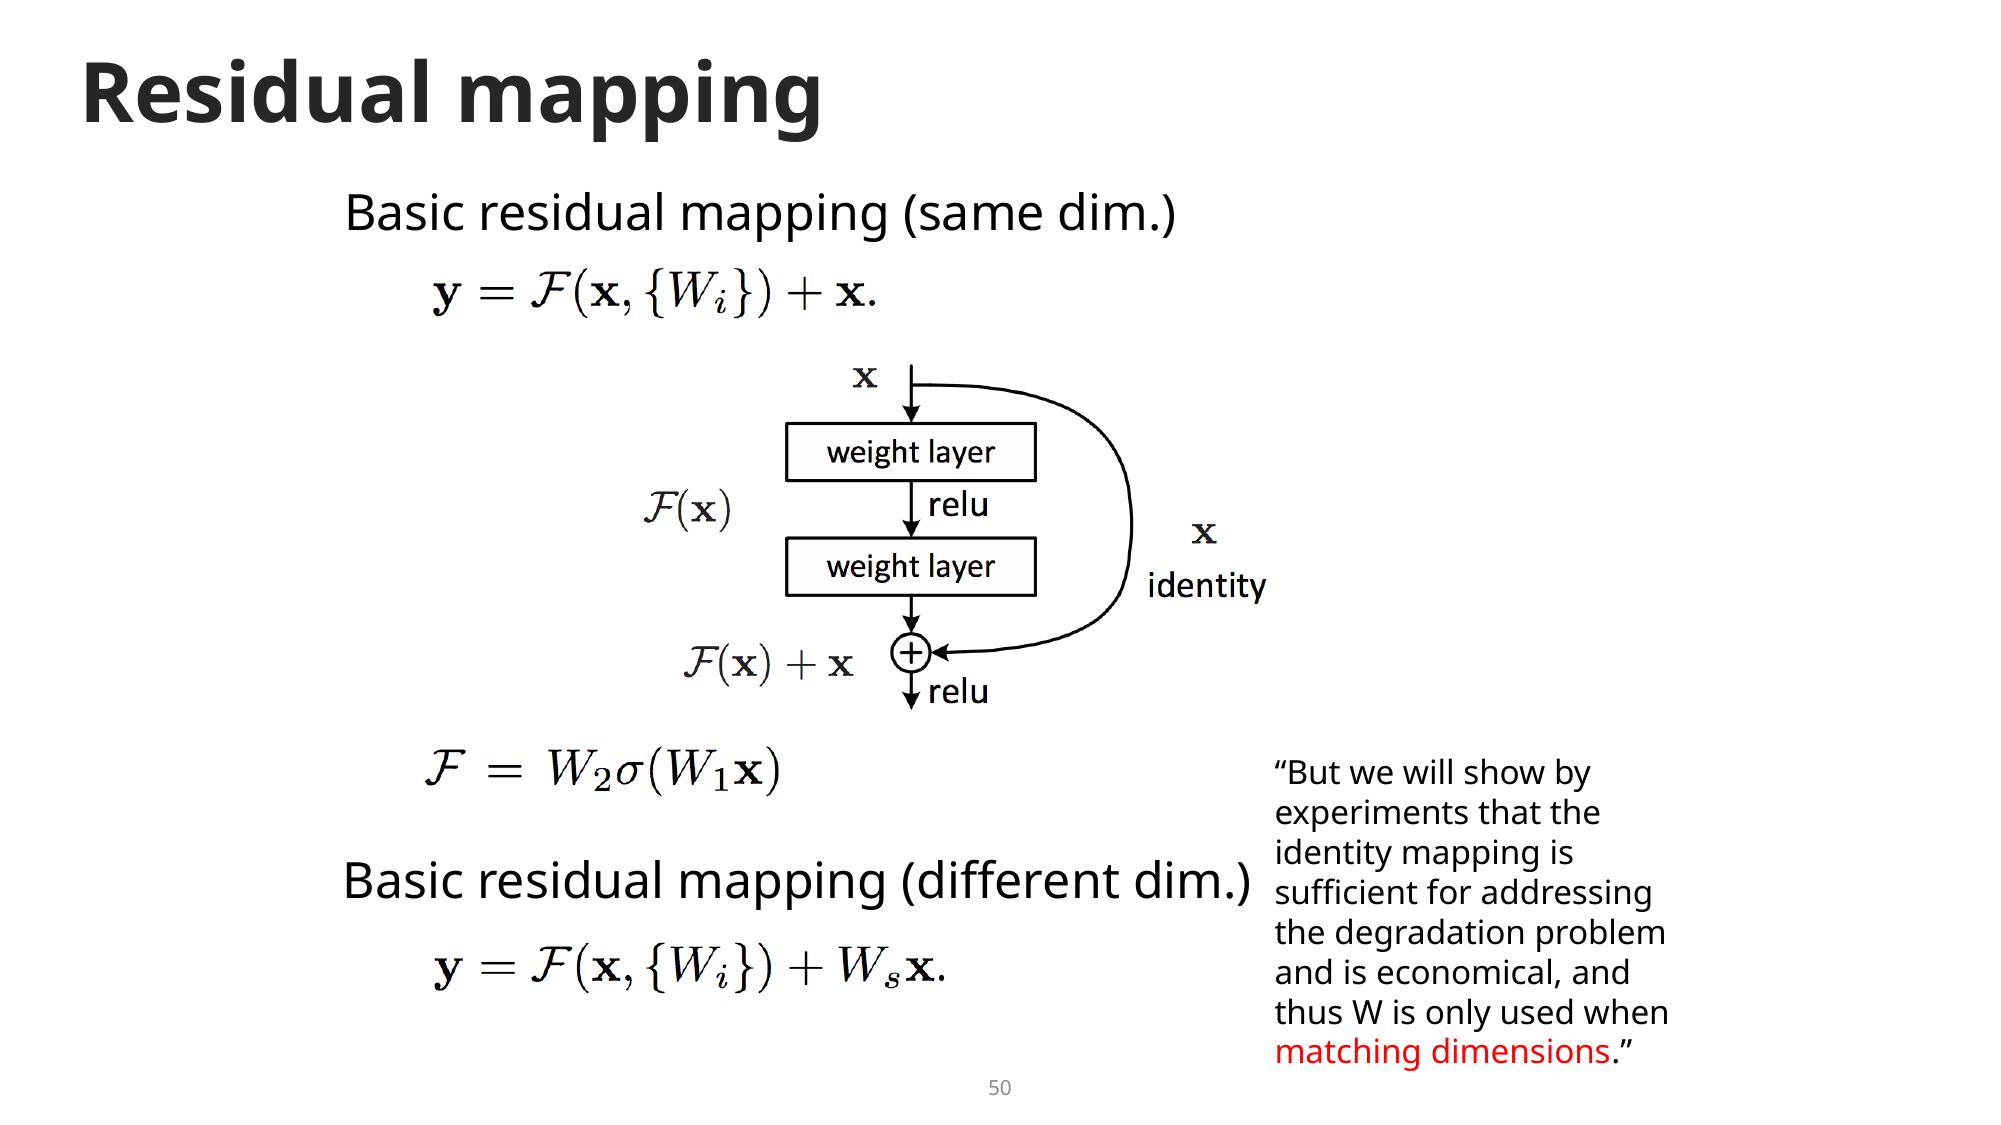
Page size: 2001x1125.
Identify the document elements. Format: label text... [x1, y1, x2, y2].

text_box “But we will show by experiments that the identity mapping is sufficient for addressing the degradation problem and is economical, and thus W is only used when matching dimensions.” [1259, 743, 1689, 1078]
slide_number 50 [766, 1058, 1234, 1119]
picture [610, 337, 1308, 718]
picture [415, 735, 787, 811]
picture [409, 930, 965, 1008]
text_box Basic residual mapping (different dim.) [327, 841, 1259, 916]
title Residual mapping [64, 41, 1941, 149]
picture [415, 243, 898, 334]
text_box Basic residual mapping (same dim.) [329, 172, 1193, 248]
